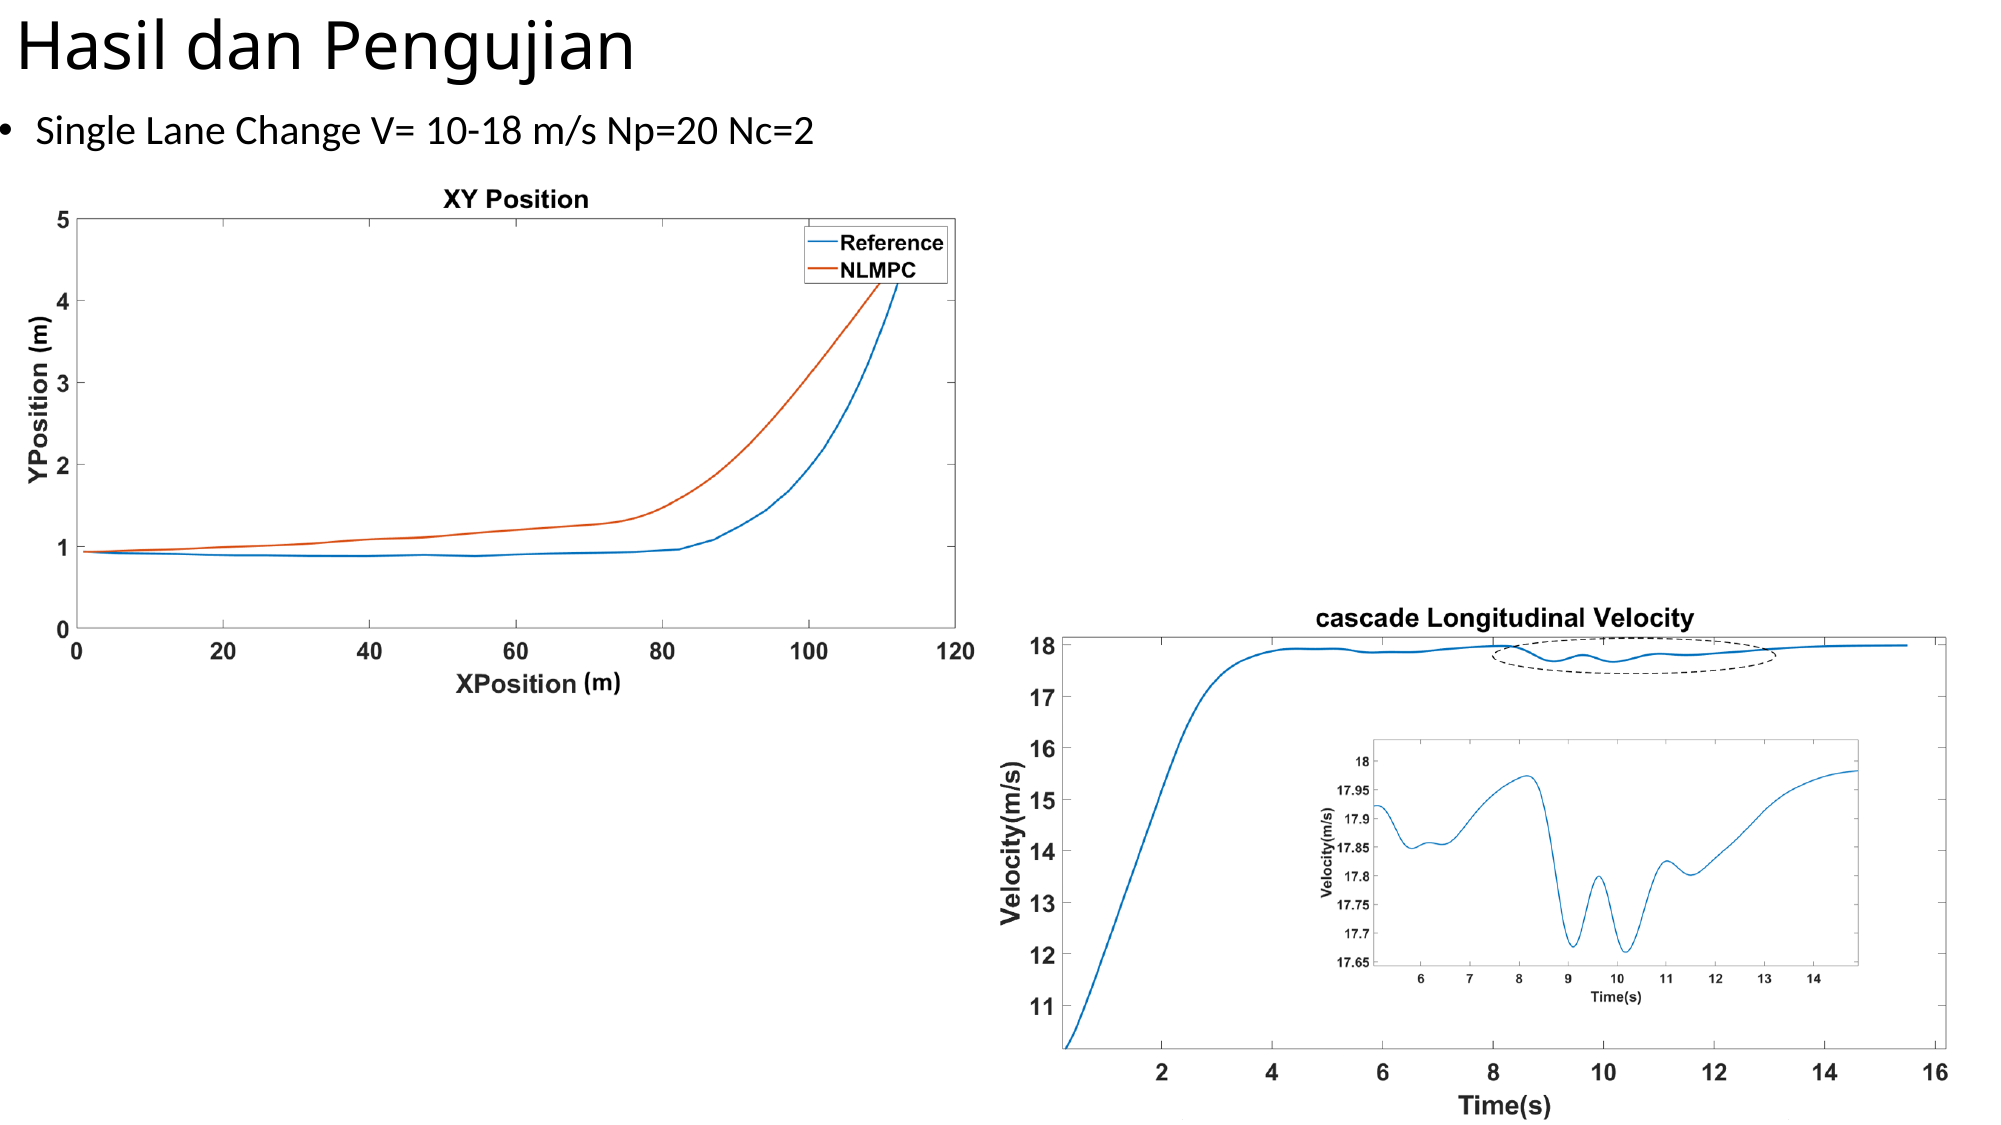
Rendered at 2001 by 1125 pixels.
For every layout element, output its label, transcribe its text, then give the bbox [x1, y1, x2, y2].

list Single Lane Change V= 10-18 m/s Np=20 Nc=2 [0, 101, 1709, 816]
title Hasil dan Pengujian [0, 0, 1725, 102]
picture [22, 183, 1963, 1120]
